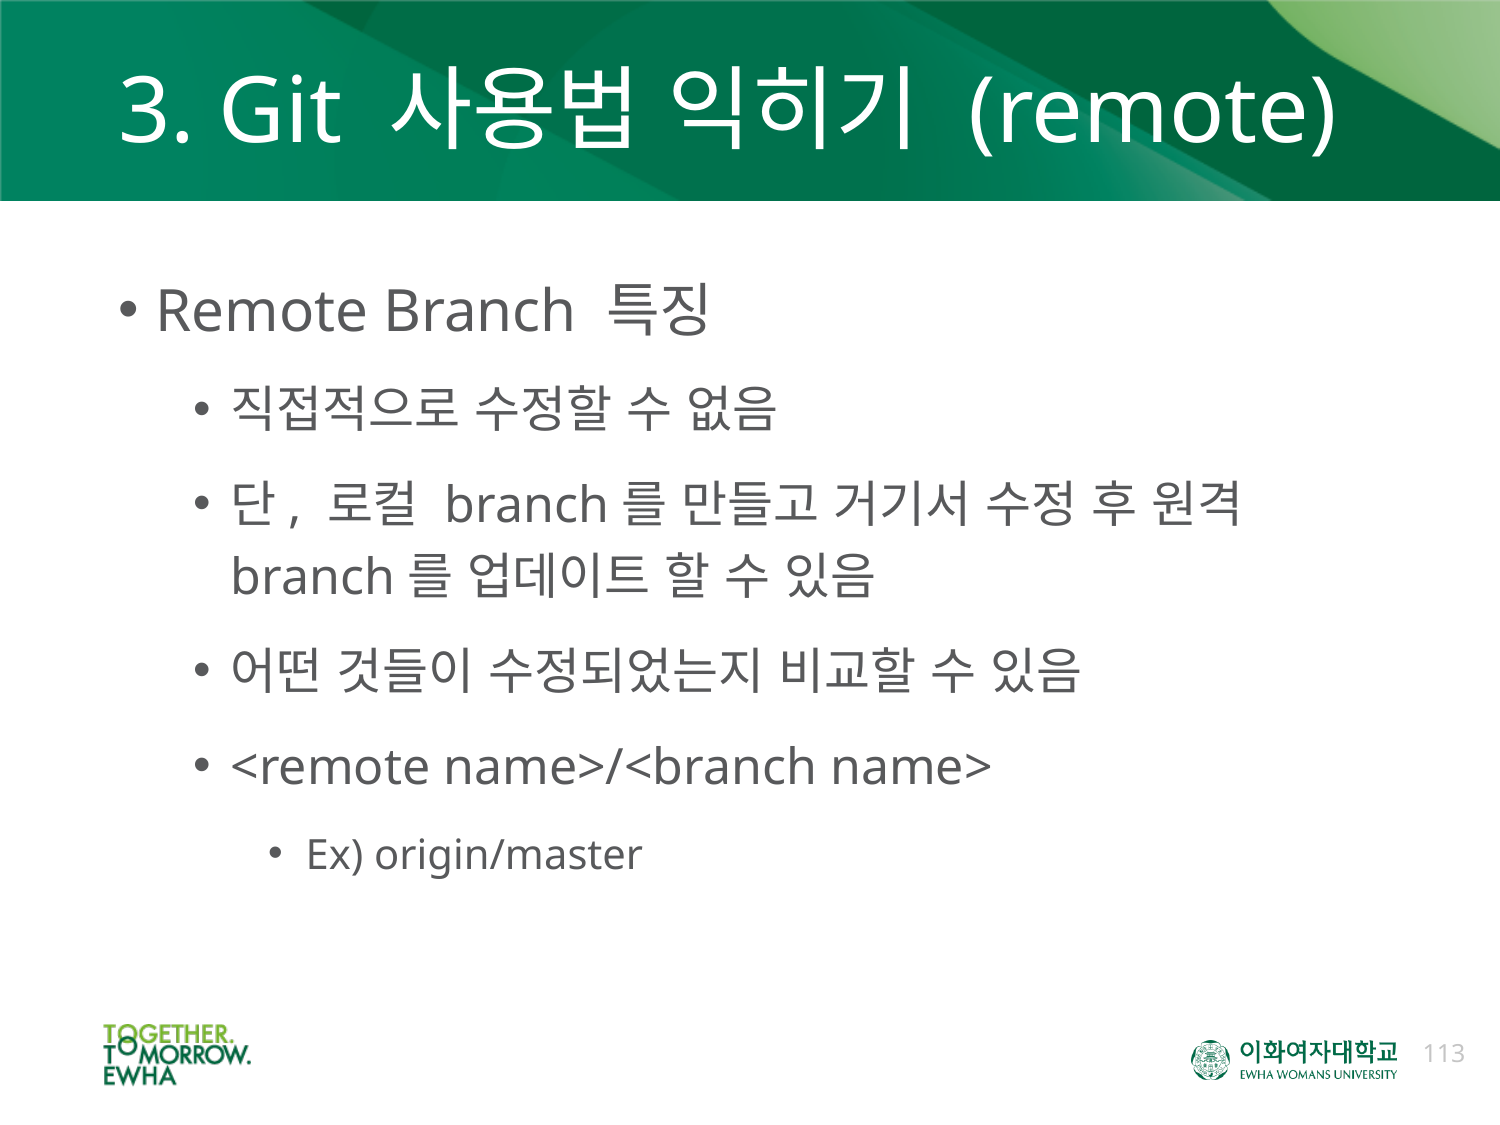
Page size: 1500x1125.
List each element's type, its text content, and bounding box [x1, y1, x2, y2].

text_box Remote Branch 특징 직접적으로 수정할 수 없음 단, 로컬 branch를 만들고 거기서 수정 후 원격 branch를 업데이트 할 수 있음 어떤 것들이 수정되었는지 비교할 수 있음 <remote name>/<branch name> Ex) origin/master [103, 251, 1397, 966]
picture [103, 1024, 251, 1087]
picture [0, 0, 1500, 201]
slide_number 113 [1142, 1024, 1481, 1085]
title 3. Git 사용법 익히기 (remote) [103, 4, 1457, 222]
